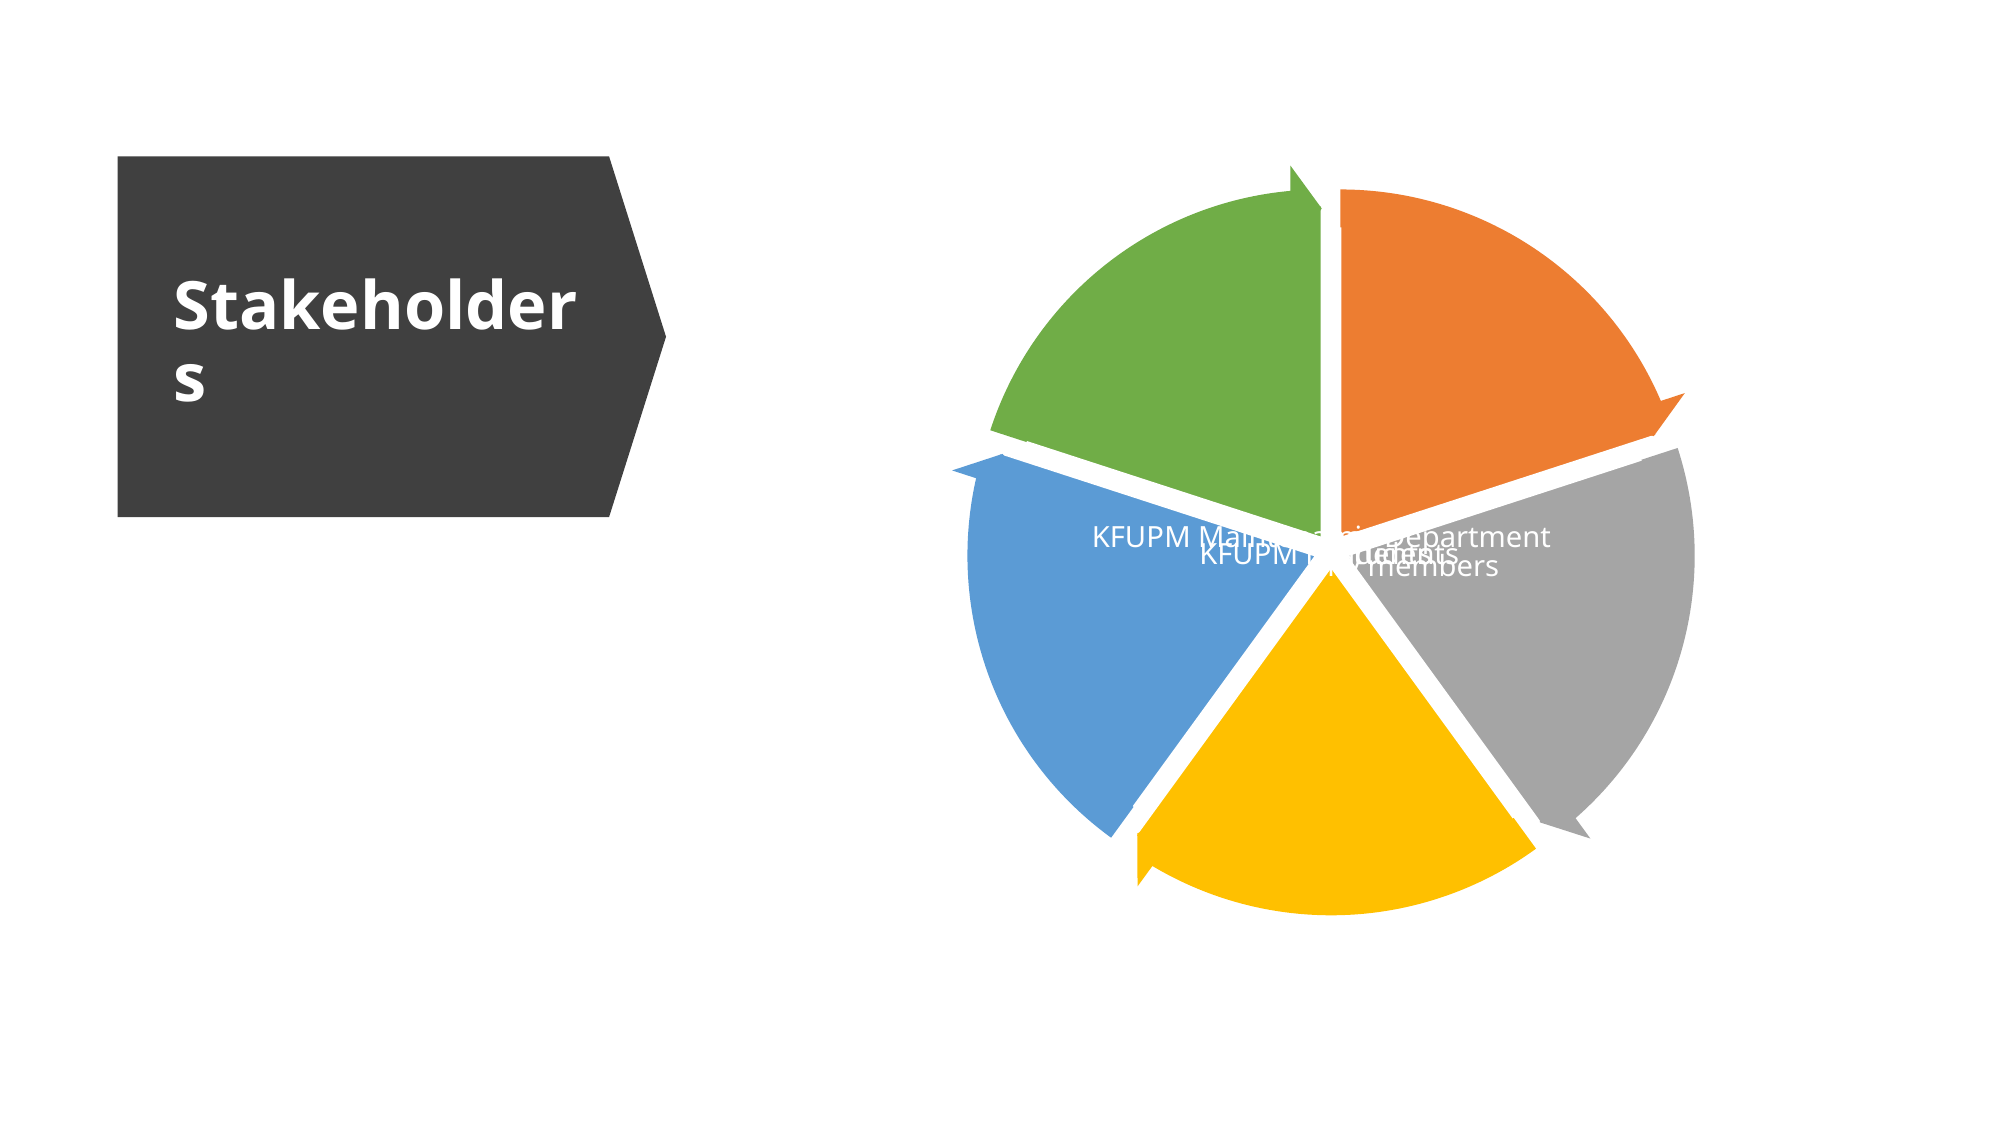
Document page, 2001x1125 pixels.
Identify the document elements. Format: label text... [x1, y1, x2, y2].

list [764, 156, 1898, 949]
title Stakeholders [158, 197, 616, 490]
text_box [116, 155, 668, 519]
